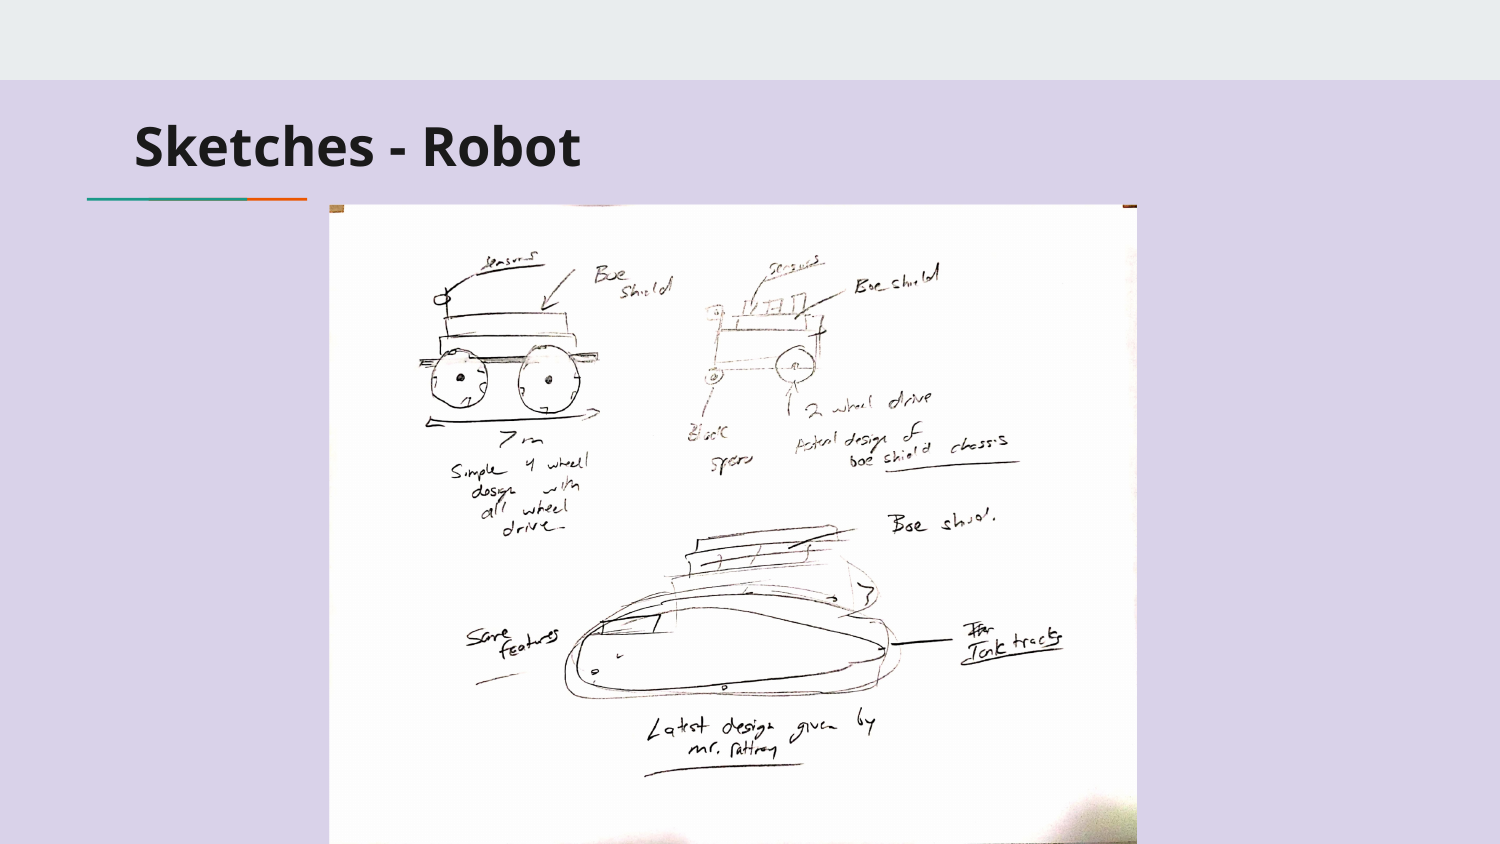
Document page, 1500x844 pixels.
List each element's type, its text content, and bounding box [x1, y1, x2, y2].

title Sketches - Robot [119, 97, 1381, 186]
picture [330, 119, 1136, 844]
